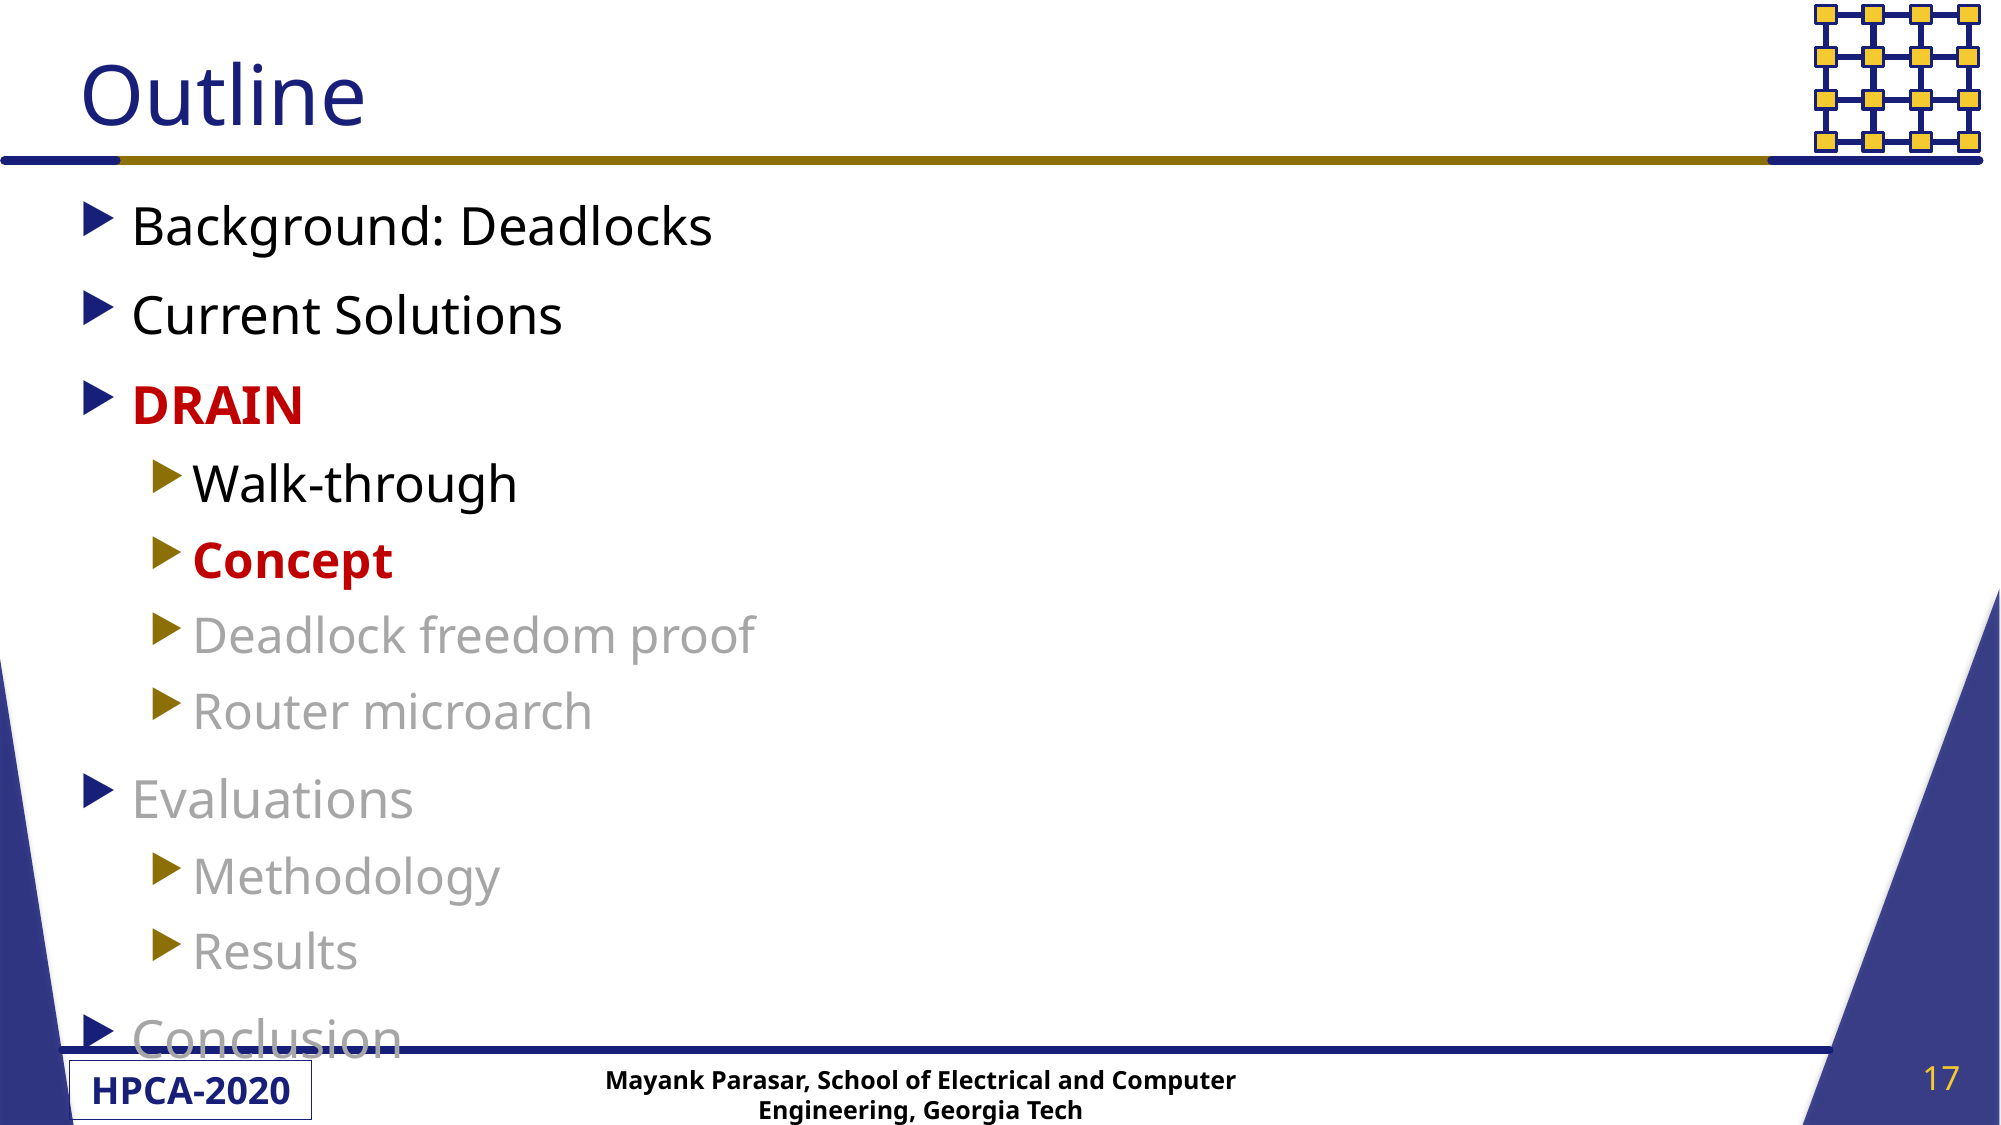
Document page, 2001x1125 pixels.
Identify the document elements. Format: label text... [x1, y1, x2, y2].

slide_number 17 [1863, 1050, 1976, 1110]
title Outline [64, 35, 1819, 161]
footer Mayank Parasar, School of Electrical and Computer Engineering, Georgia Tech [587, 1057, 1255, 1118]
list Background: Deadlocks Current Solutions DRAIN Walk-through Concept Deadlock freedom proof Router microarch Evaluations Methodology Results Conclusion [64, 185, 1821, 1081]
